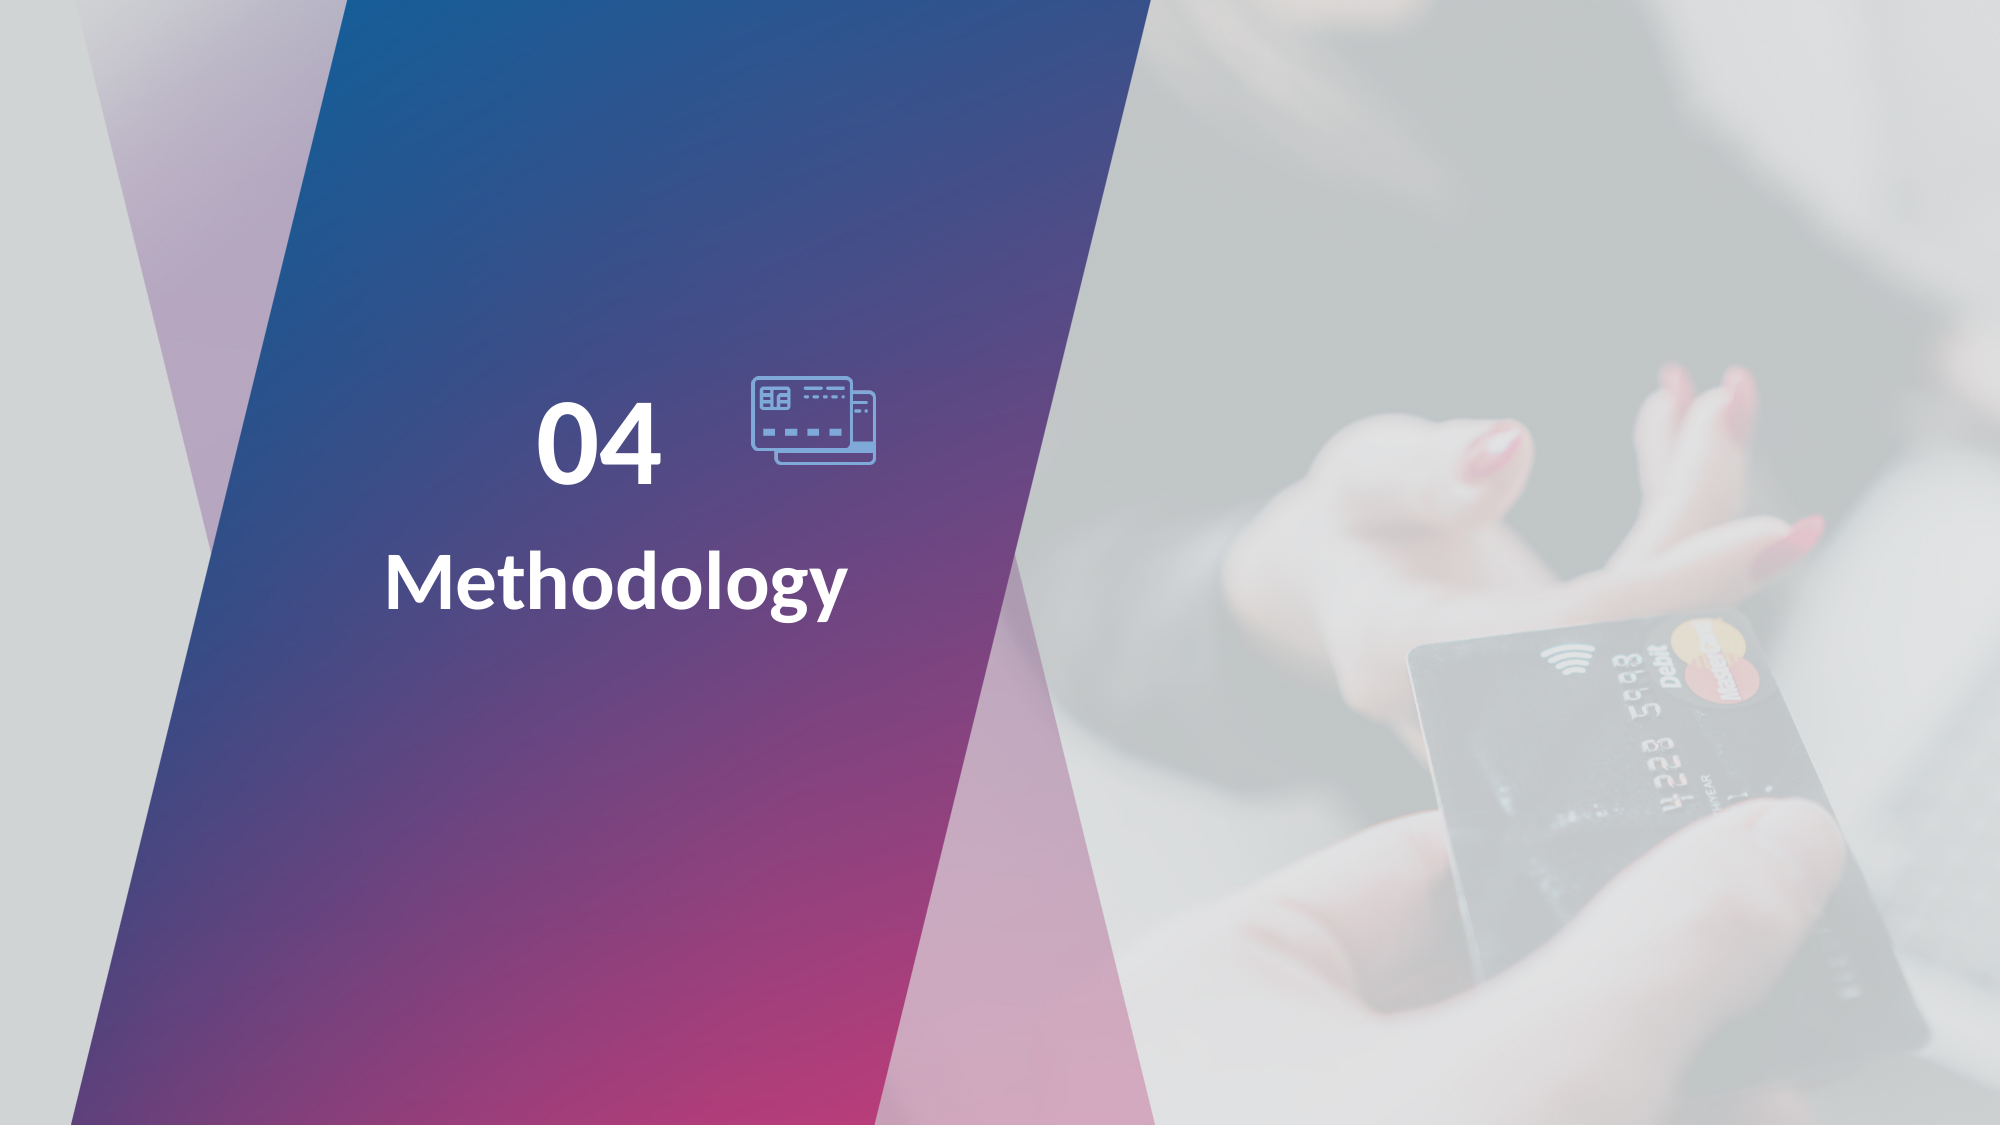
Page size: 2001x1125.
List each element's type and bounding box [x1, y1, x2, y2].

picture [0, 0, 2000, 1125]
text_box [161, 351, 1072, 636]
